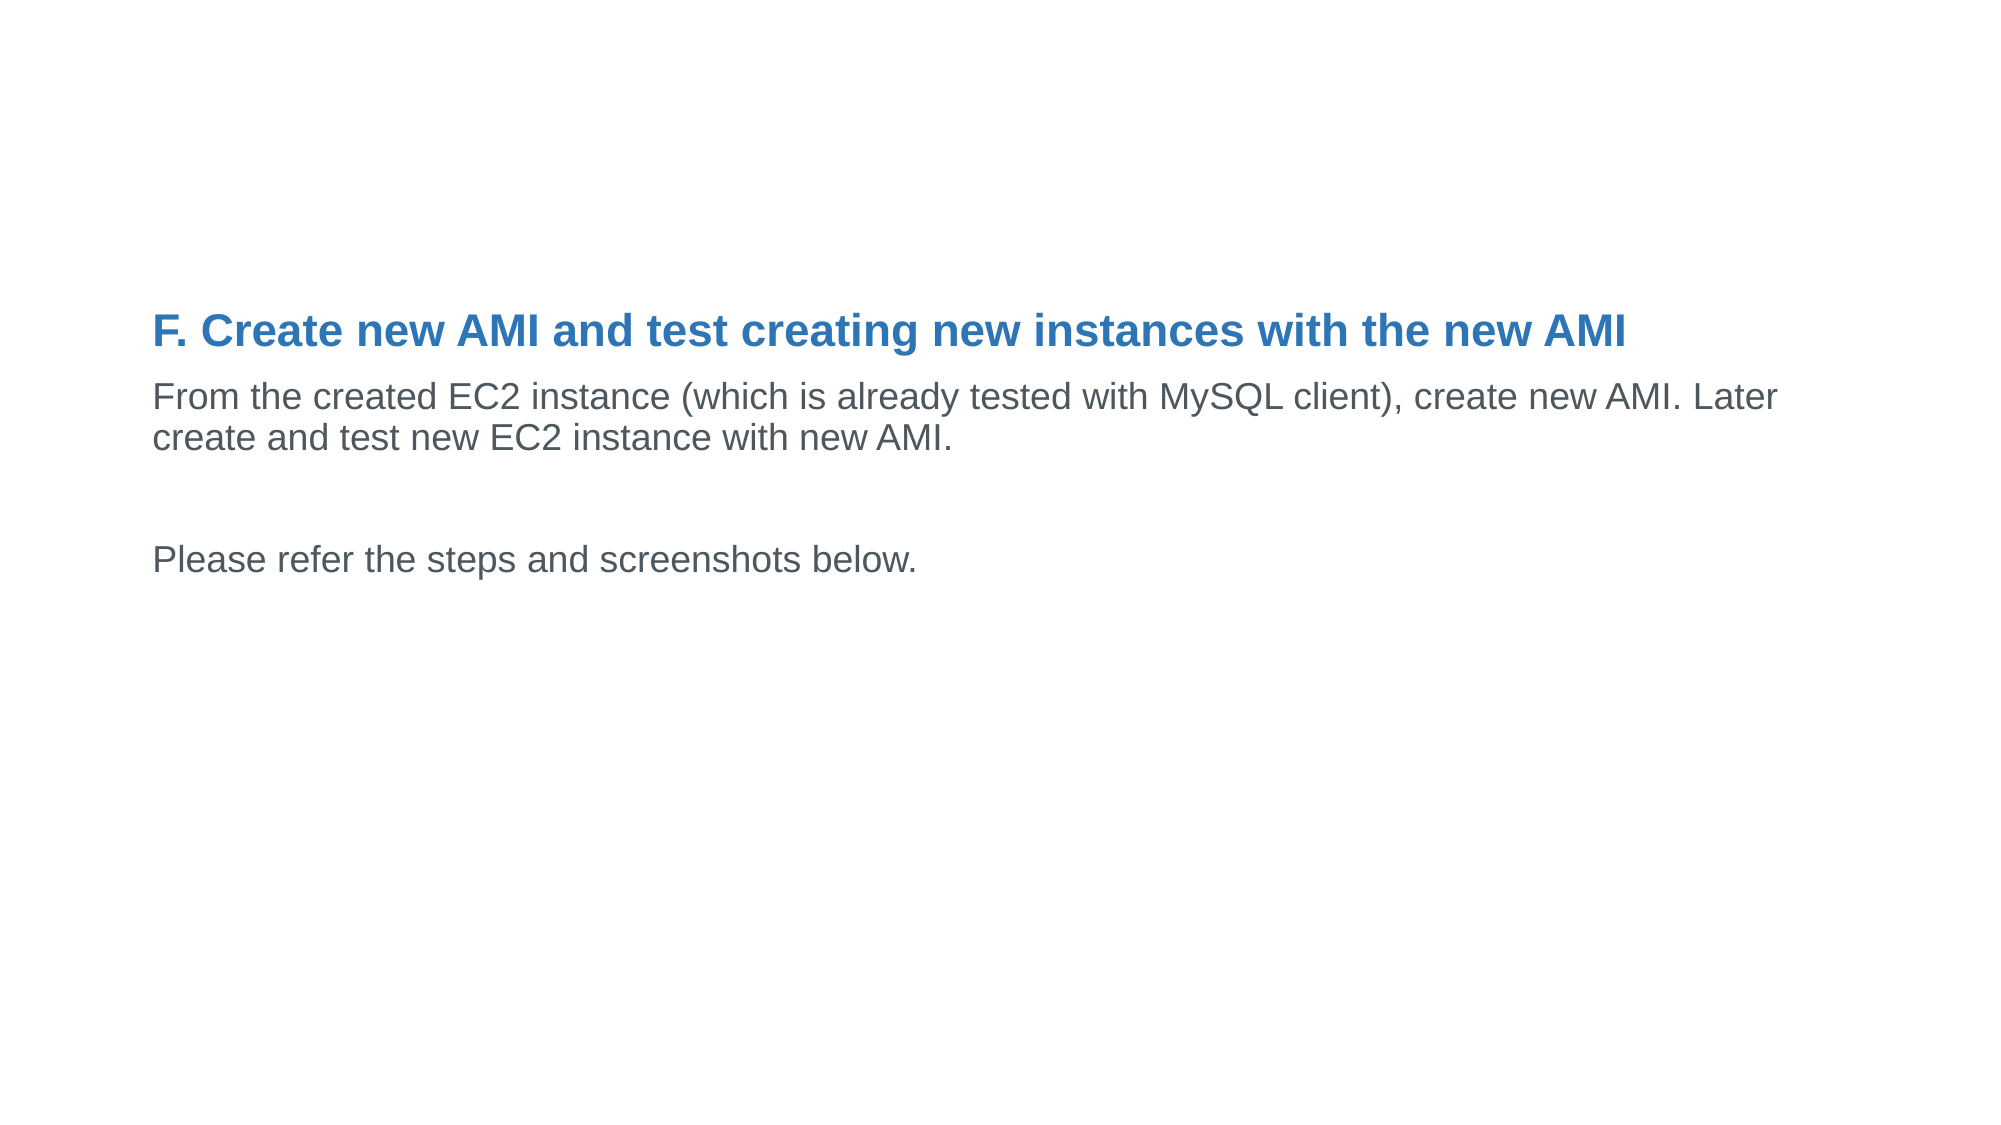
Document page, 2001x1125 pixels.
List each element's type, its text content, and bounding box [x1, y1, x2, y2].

list F. Create new AMI and test creating new instances with the new AMI From the created EC2 instance (which is already tested with MySQL client), create new AMI. Later create and test new EC2 instance with new AMI. Please refer the steps and screenshots below. [137, 299, 1863, 1014]
